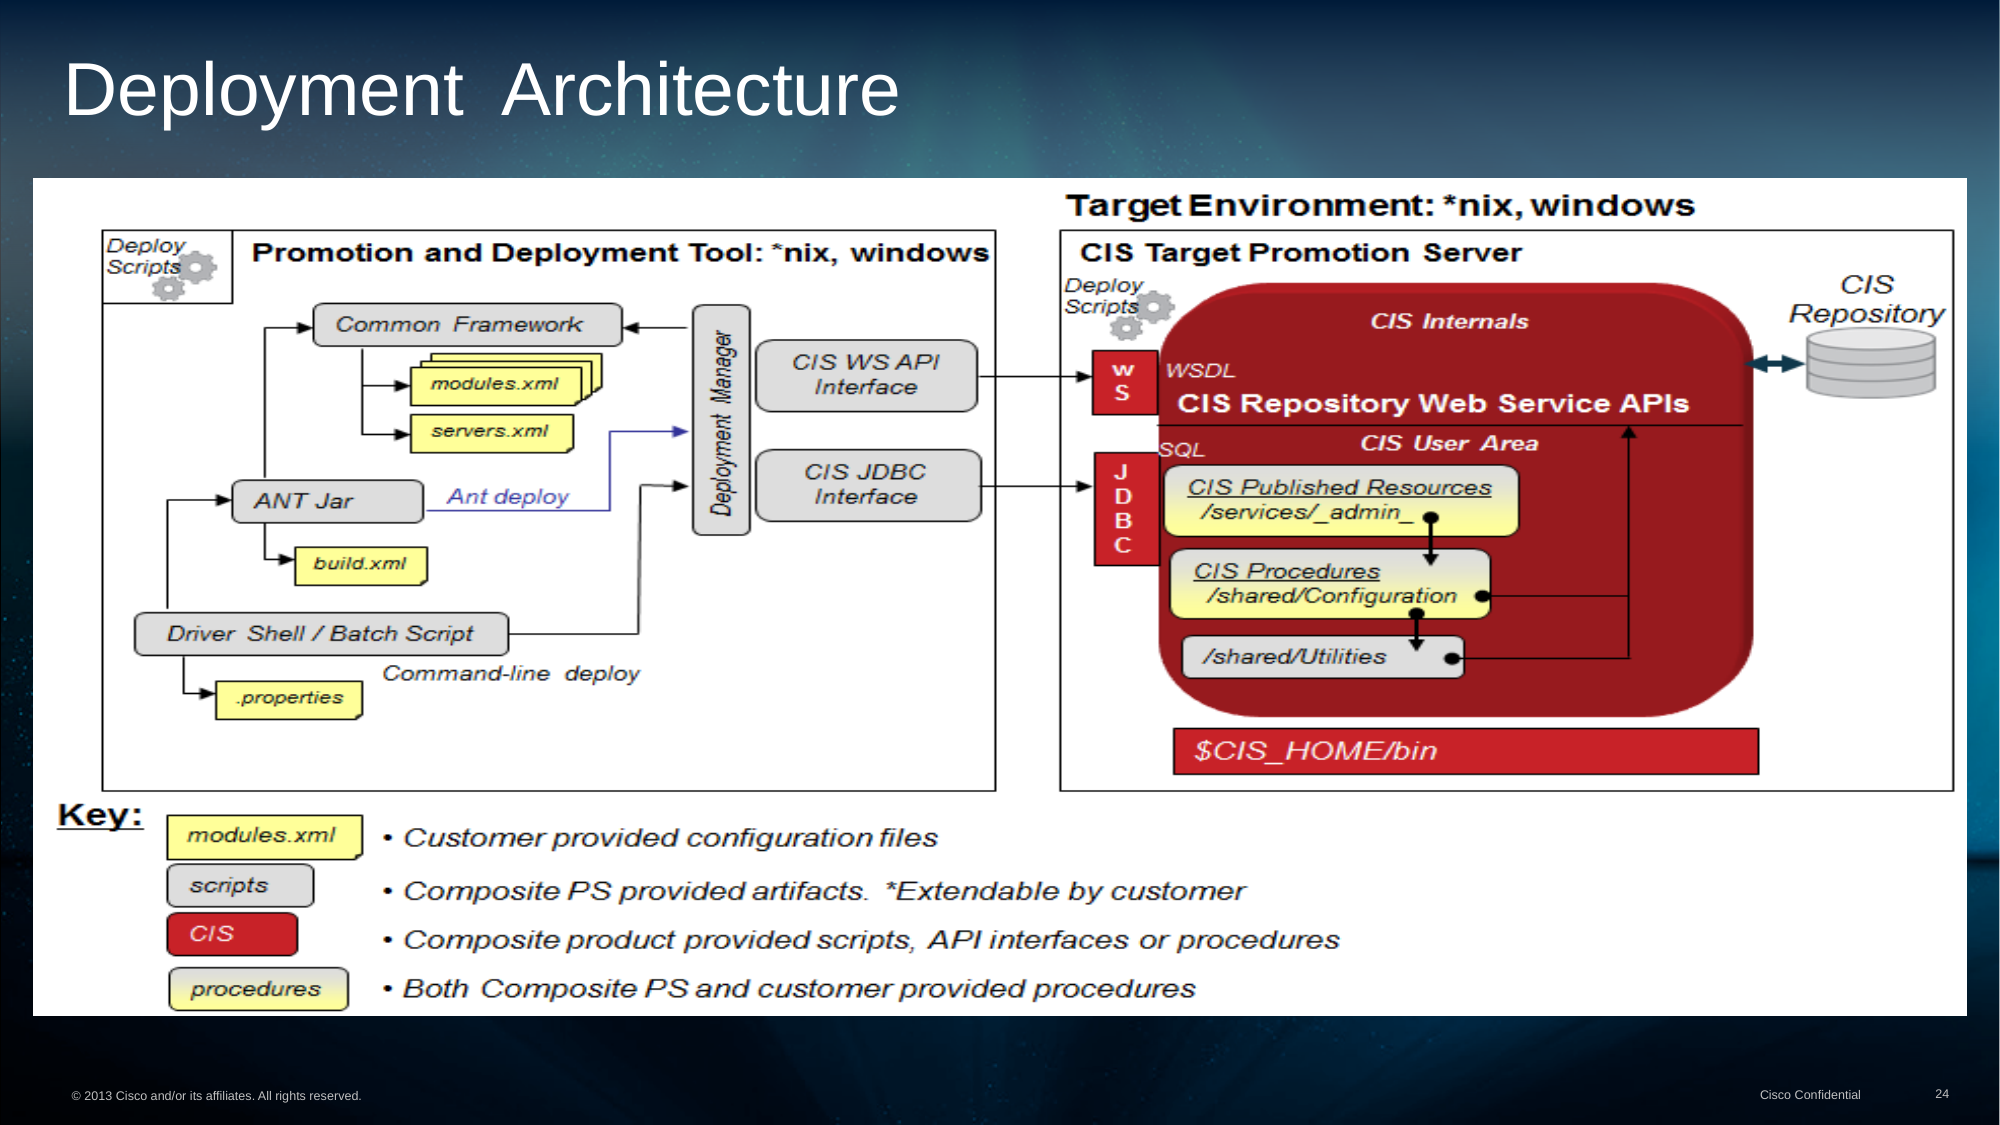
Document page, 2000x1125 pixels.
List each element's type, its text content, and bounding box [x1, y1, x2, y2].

title Deployment Architecture [50, 0, 1927, 138]
picture [1, 177, 2000, 1125]
picture [1980, 909, 1996, 914]
